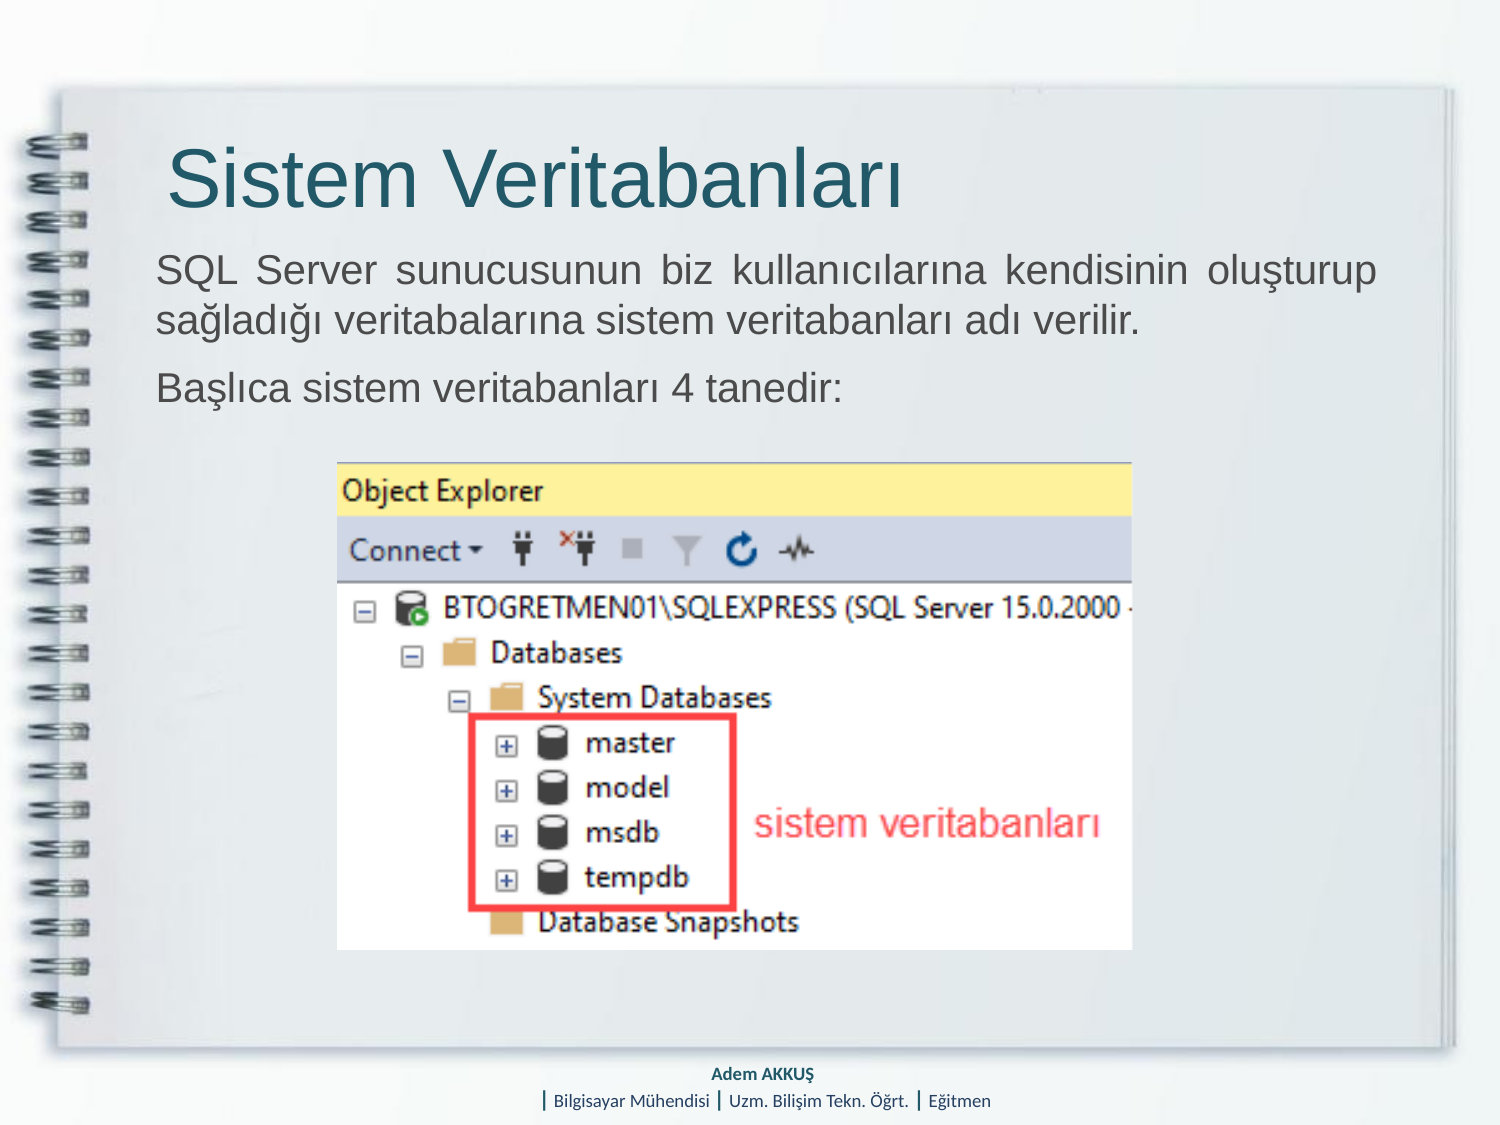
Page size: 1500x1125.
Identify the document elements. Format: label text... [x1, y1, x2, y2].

title Sistem Veritabanları [164, 122, 1336, 224]
footer Adem AKKUŞ | Bilgisayar Mühendisi | Uzm. Bilişim Tekn. Öğrt. | Eğitmen [450, 1061, 1080, 1110]
text_box SQL Server sunucusunun biz kullanıcılarına kendisinin oluşturup sağladığı veritabalarına sistem veritabanları adı verilir. Başlıca sistem veritabanları 4 tanedir: [153, 224, 1377, 479]
picture [0, 0, 1500, 1125]
